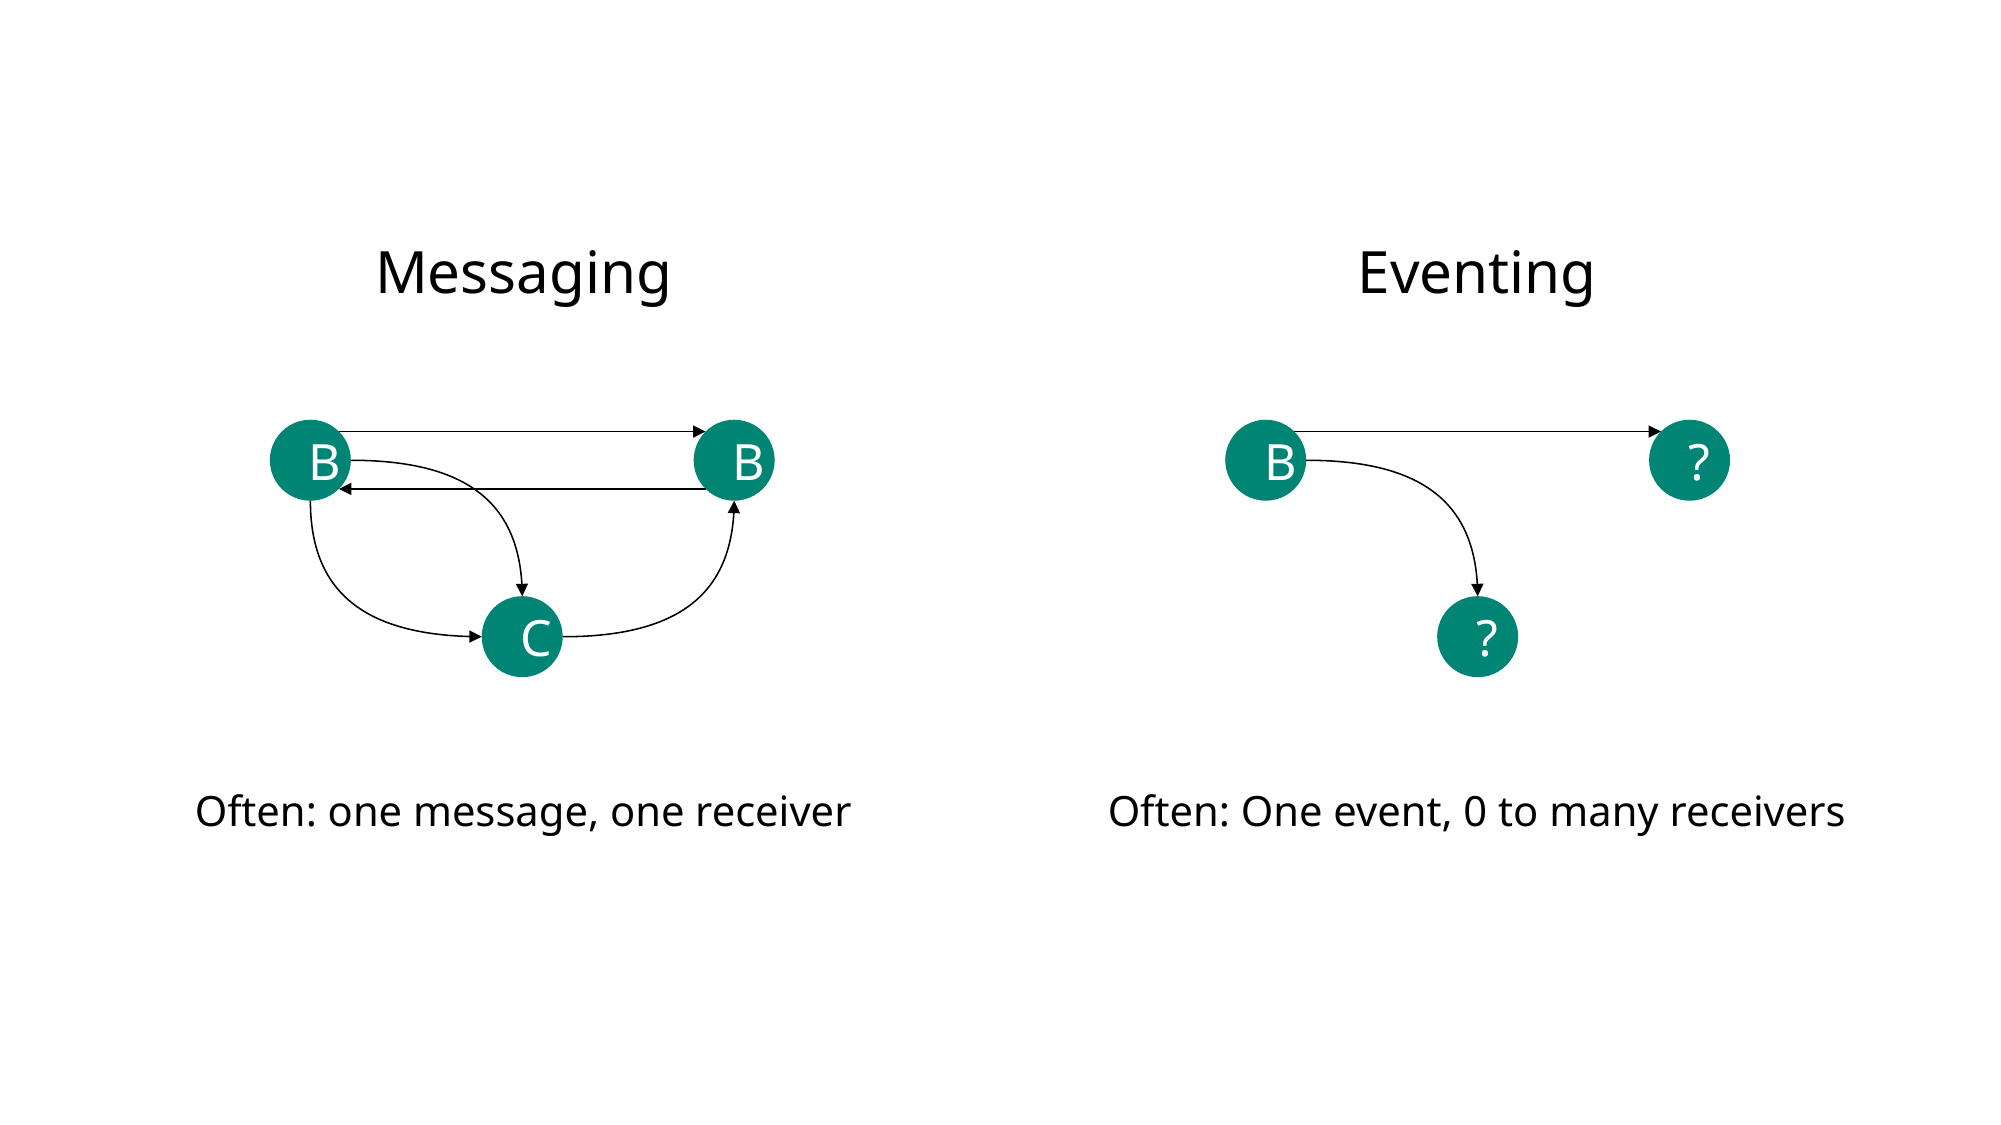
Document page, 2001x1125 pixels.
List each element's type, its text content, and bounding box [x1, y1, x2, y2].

list Messaging Often: one message, one receiver [95, 235, 951, 842]
list Eventing Often: One event, 0 to many receivers [1049, 235, 1905, 857]
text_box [327, 482, 465, 655]
text_box ? [1648, 418, 1731, 502]
text_box B [692, 418, 776, 502]
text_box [1306, 459, 1478, 597]
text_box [1477, 248, 1481, 616]
text_box B [1224, 418, 1307, 502]
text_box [562, 500, 735, 637]
text_box C [481, 595, 564, 678]
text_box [350, 459, 523, 597]
text_box B [269, 418, 352, 502]
text_box ? [1436, 595, 1519, 678]
